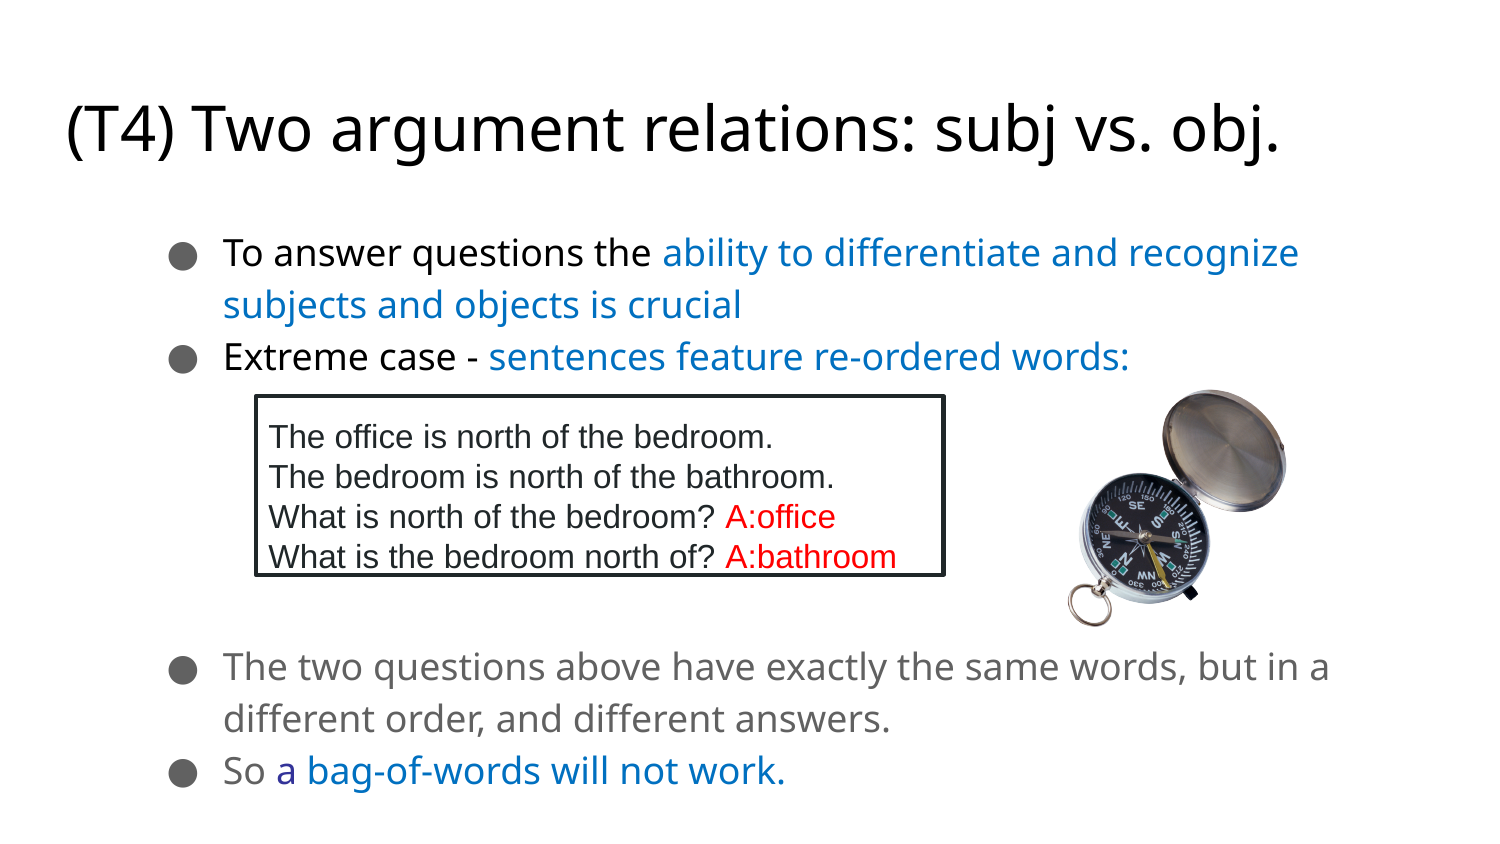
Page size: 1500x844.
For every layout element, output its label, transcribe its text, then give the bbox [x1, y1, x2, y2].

picture [1066, 388, 1289, 628]
list To answer questions the ability to differentiate and recognize subjects and objects is crucial Extreme case - sentences feature re-ordered words: The two questions above have exactly the same words, but in a different order, and different answers. So a bag-of-words will not work. [132, 207, 1367, 395]
title (T4) Two argument relations: subj vs. obj. [51, 72, 1449, 167]
text_box The office is north of the bedroom. The bedroom is north of the bathroom. What is north of the bedroom? A:office What is the bedroom north of? A:bathroom [254, 394, 946, 577]
